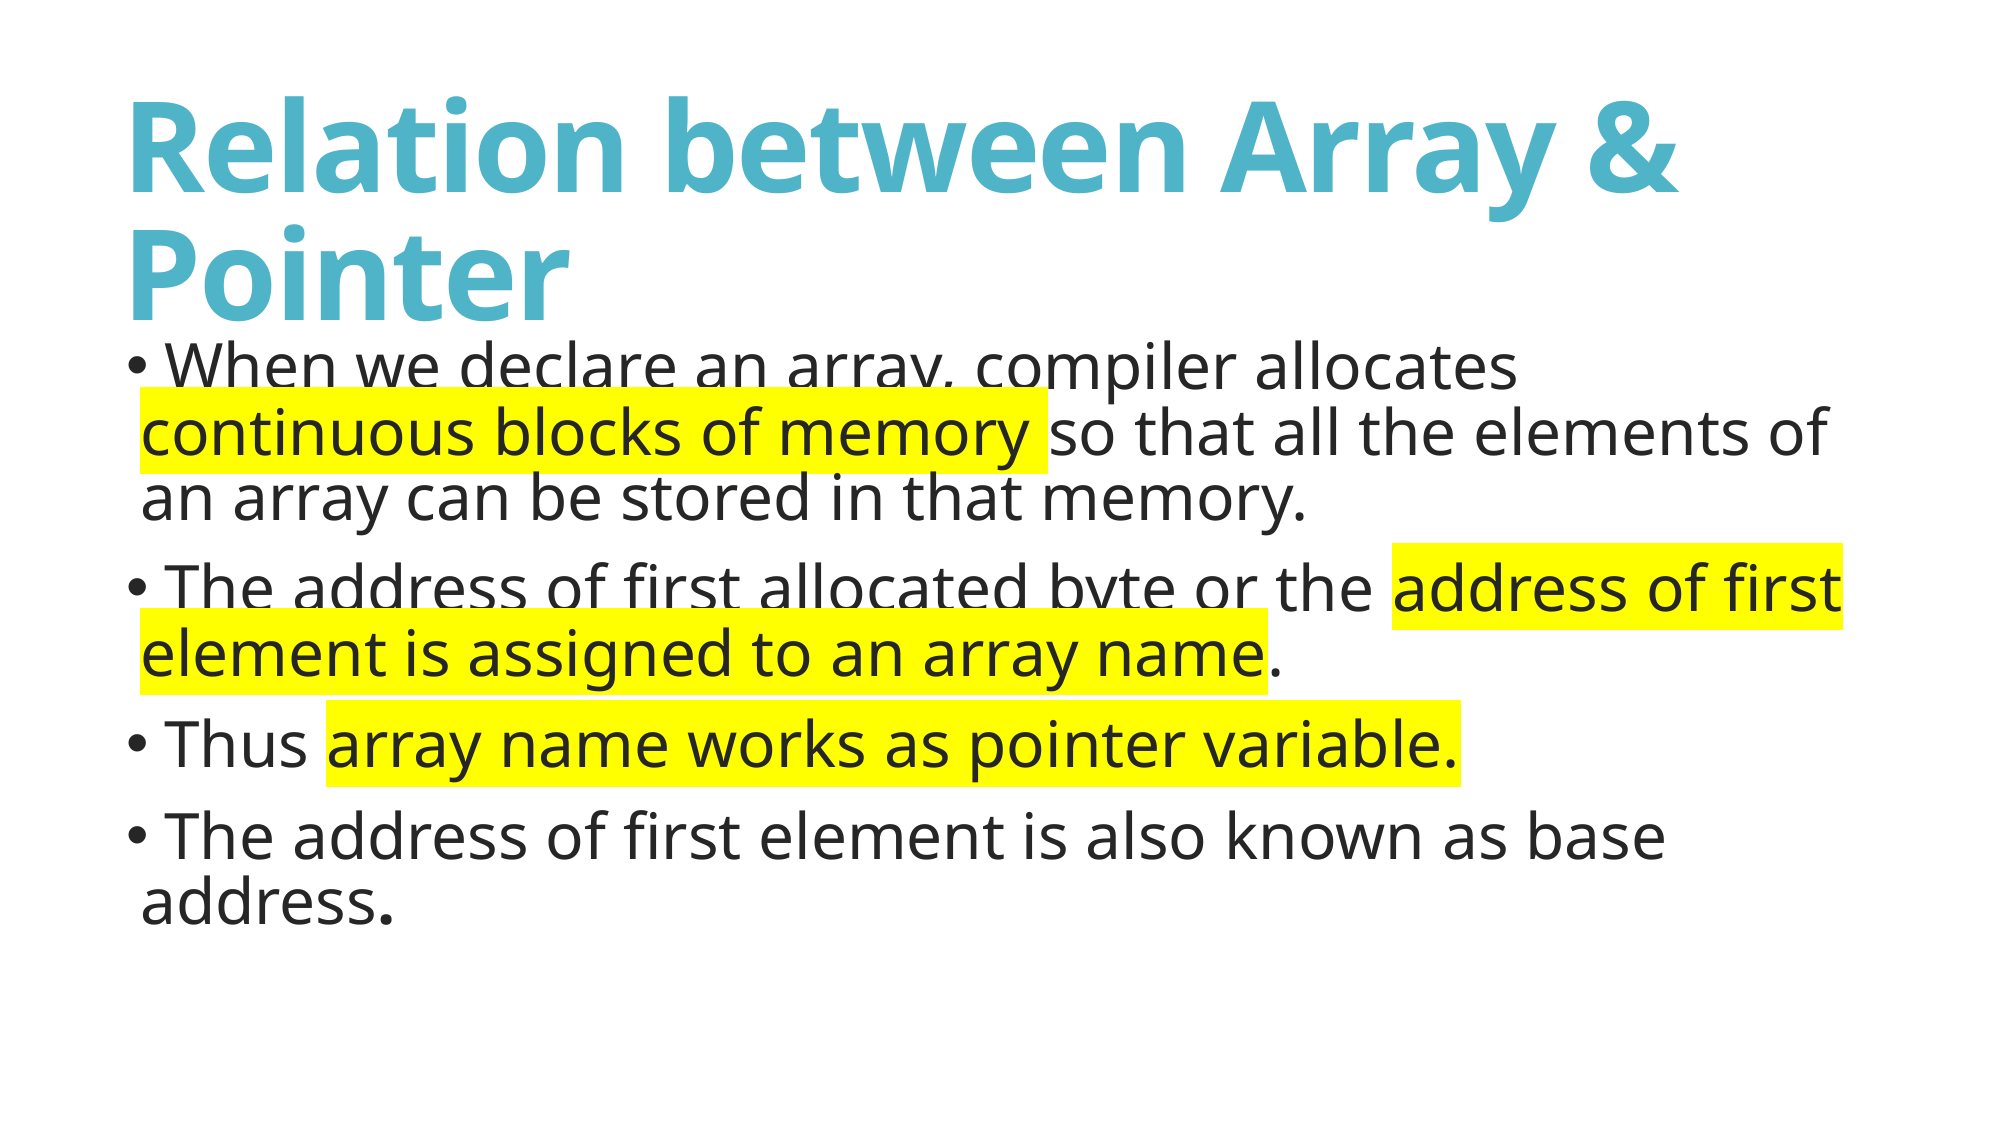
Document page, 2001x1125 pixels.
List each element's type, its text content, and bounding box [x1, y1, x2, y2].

list When we declare an array, compiler allocates continuous blocks of memory so that all the elements of an array can be stored in that memory. The address of first allocated byte or the address of first element is assigned to an array name. Thus array name works as pointer variable. The address of first element is also known as base address. [111, 329, 1876, 948]
title Relation between Array & Pointer [107, 81, 1875, 354]
